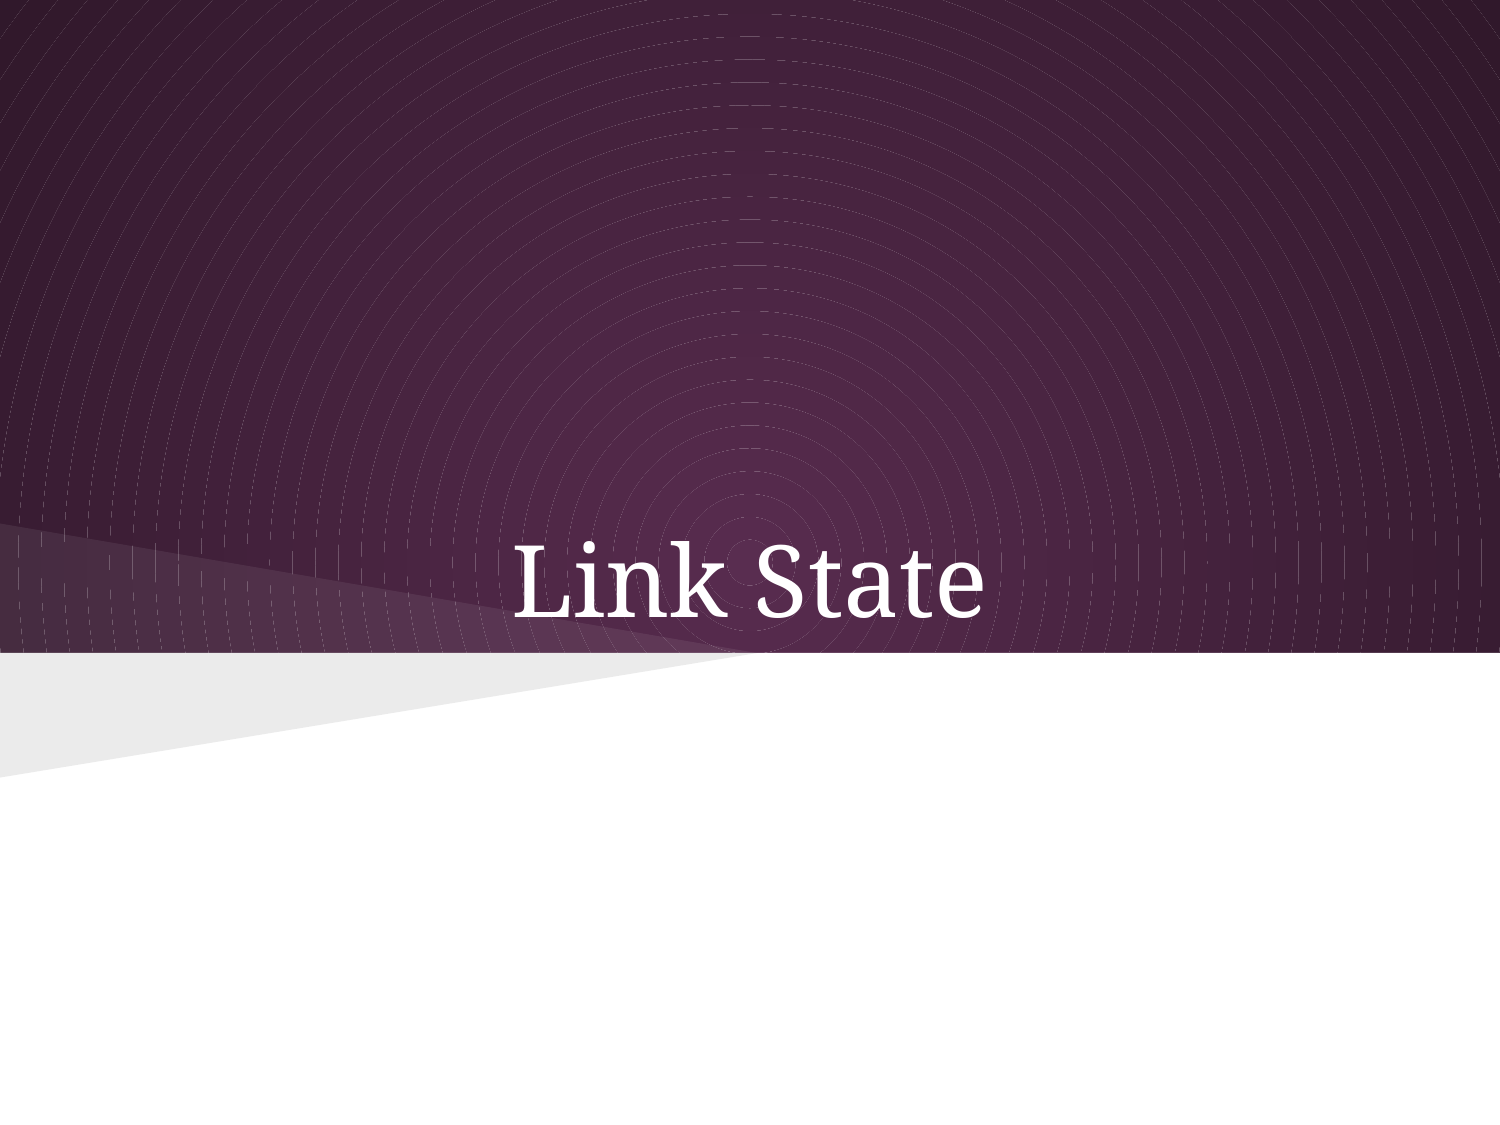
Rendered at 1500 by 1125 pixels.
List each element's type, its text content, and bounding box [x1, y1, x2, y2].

title Link State [112, 382, 1388, 653]
